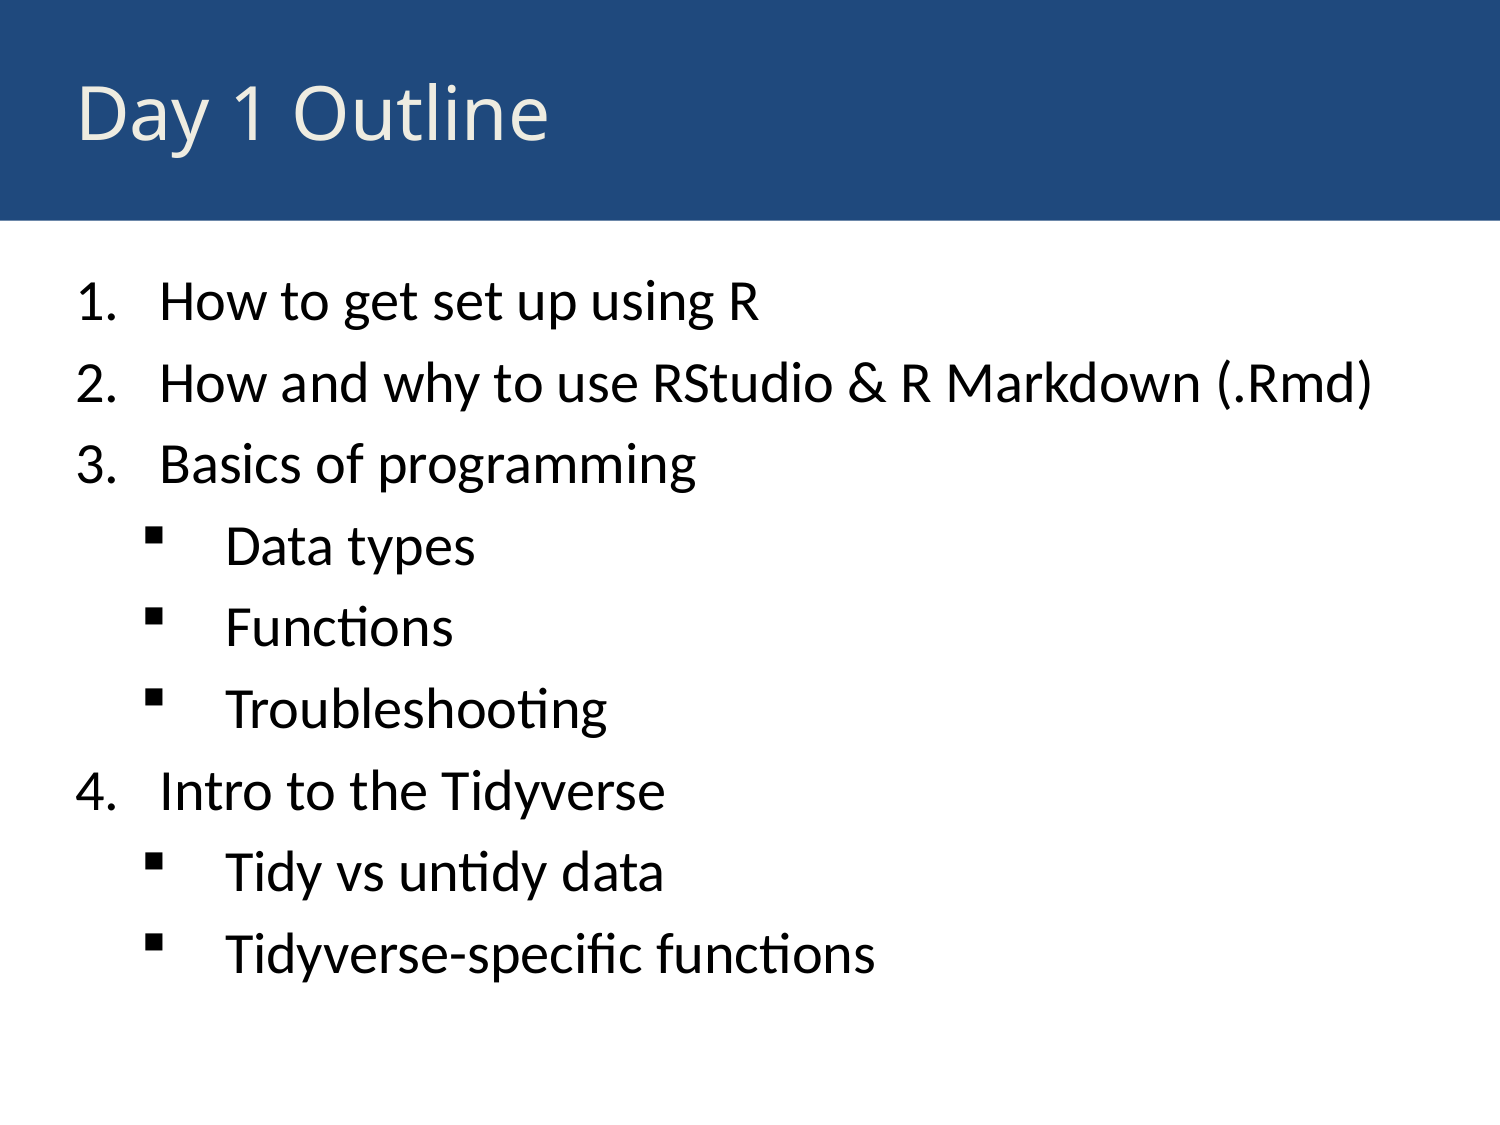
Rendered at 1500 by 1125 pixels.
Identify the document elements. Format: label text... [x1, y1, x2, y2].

list How to get set up using R How and why to use RStudio & R Markdown (.Rmd) Basics of programming Data types Functions Troubleshooting Intro to the Tidyverse Tidy vs untidy data Tidyverse-specific functions [75, 262, 1425, 1005]
title Day 1 Outline [0, 0, 1500, 221]
